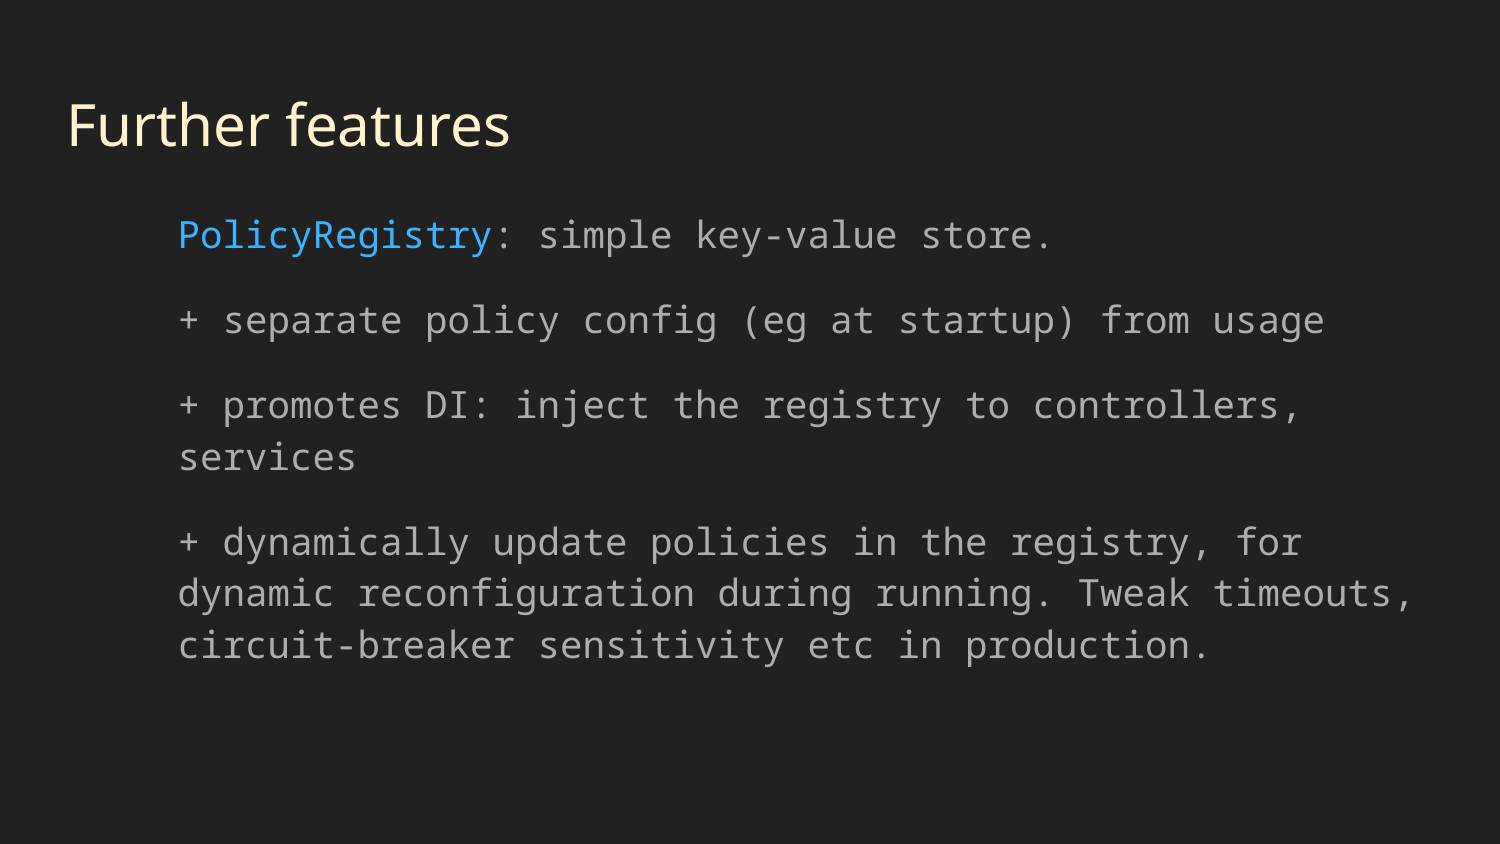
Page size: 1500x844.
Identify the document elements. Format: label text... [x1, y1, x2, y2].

list PolicyRegistry: simple key-value store. + separate policy config (eg at startup) from usage + promotes DI: inject the registry to controllers, services + dynamically update policies in the registry, for dynamic reconfiguration during running. Tweak timeouts, circuit-breaker sensitivity etc in production. [162, 189, 1449, 750]
title Further features [51, 72, 1449, 167]
